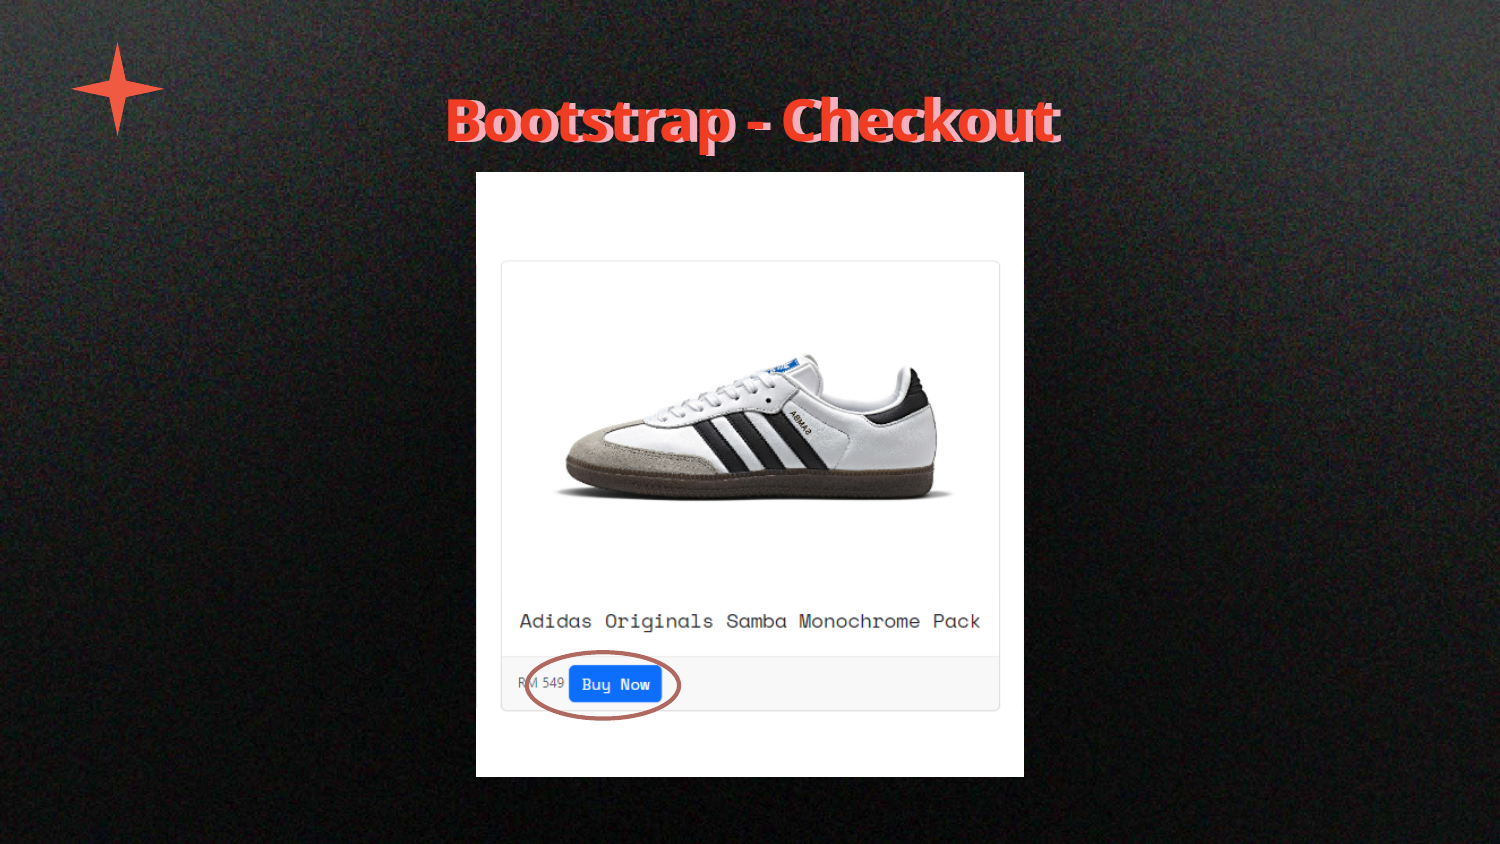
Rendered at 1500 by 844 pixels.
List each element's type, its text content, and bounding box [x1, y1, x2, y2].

title Bootstrap - Checkout [117, 79, 1383, 158]
picture [0, 0, 1500, 844]
